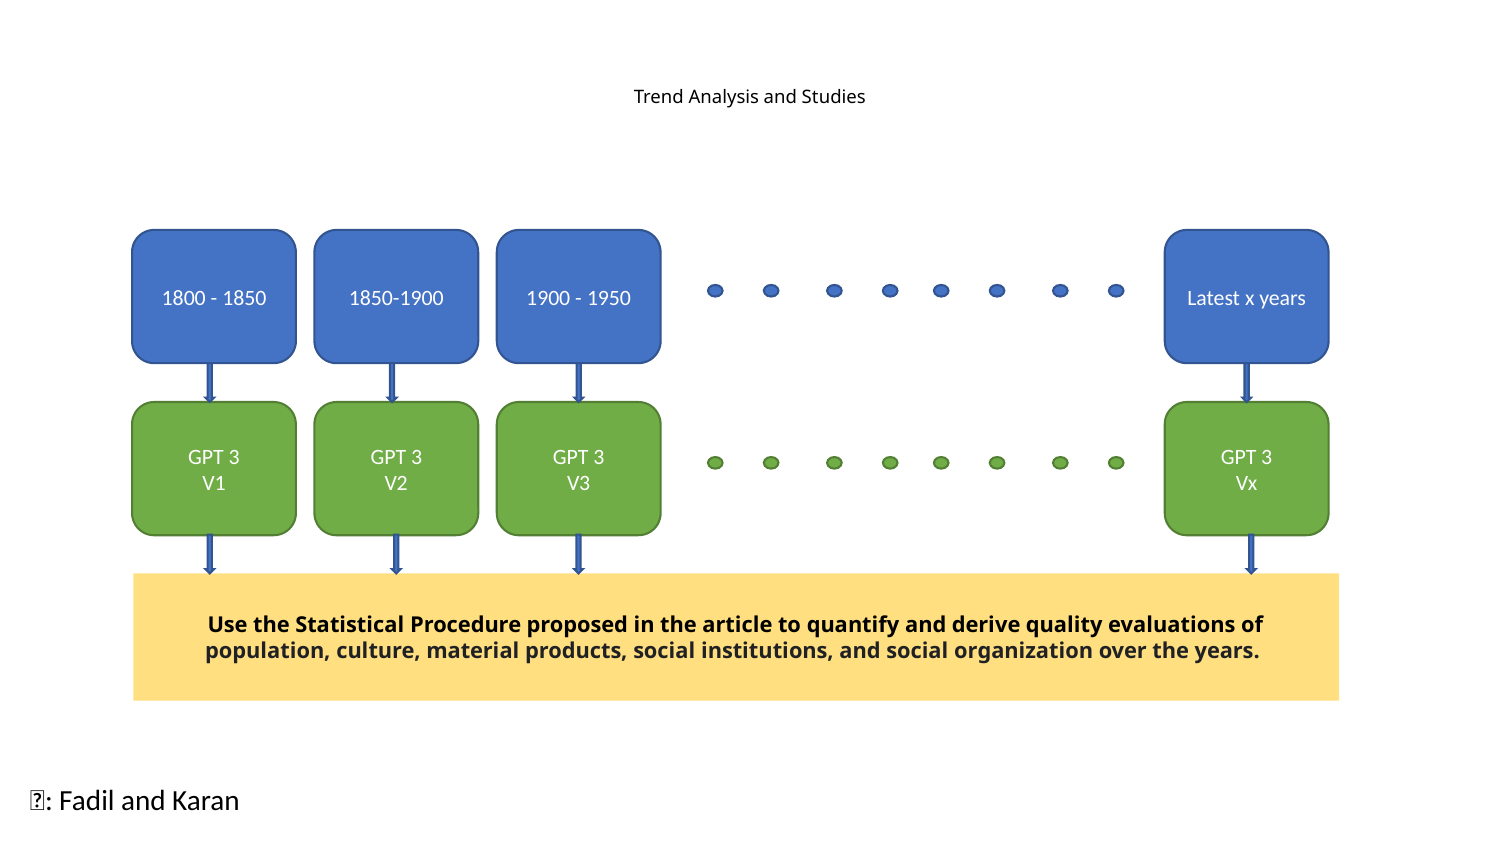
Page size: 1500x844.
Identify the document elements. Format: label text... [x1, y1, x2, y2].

text_box 1900 - 1950 [495, 228, 662, 365]
text_box 1850-1900 [313, 228, 480, 365]
text_box GPT 3 V1 [131, 400, 297, 537]
text_box [202, 362, 217, 404]
text_box [389, 533, 404, 575]
text_box 1800 - 1850 [131, 228, 297, 365]
text_box GPT 3 Vx [1163, 400, 1330, 537]
text_box [932, 455, 950, 470]
text_box [706, 283, 724, 298]
list 🔭: Fadil and Karan [15, 770, 533, 844]
text_box [988, 283, 1006, 298]
text_box [762, 455, 780, 470]
text_box [1107, 283, 1125, 298]
text_box [1051, 283, 1069, 298]
text_box [932, 283, 950, 298]
text_box GPT 3 V2 [313, 400, 480, 537]
text_box [1239, 362, 1254, 404]
text_box [202, 533, 217, 575]
text_box Latest x years [1163, 228, 1330, 365]
text_box [825, 283, 843, 298]
text_box [385, 362, 399, 404]
text_box Use the Statistical Procedure proposed in the article to quantify and derive quality evaluations of population, culture, material products, social institutions, and social organization over the years. [133, 573, 1340, 701]
text_box [988, 455, 1006, 470]
text_box [762, 283, 780, 298]
text_box [1107, 455, 1125, 470]
title Trend Analysis and Studies [51, 72, 1449, 167]
text_box [571, 362, 586, 404]
text_box [881, 455, 899, 470]
text_box [706, 455, 724, 470]
text_box [825, 455, 843, 470]
text_box [881, 283, 899, 298]
text_box GPT 3 V3 [495, 400, 662, 537]
text_box [571, 533, 586, 575]
text_box [1244, 533, 1259, 575]
text_box [1051, 455, 1069, 470]
